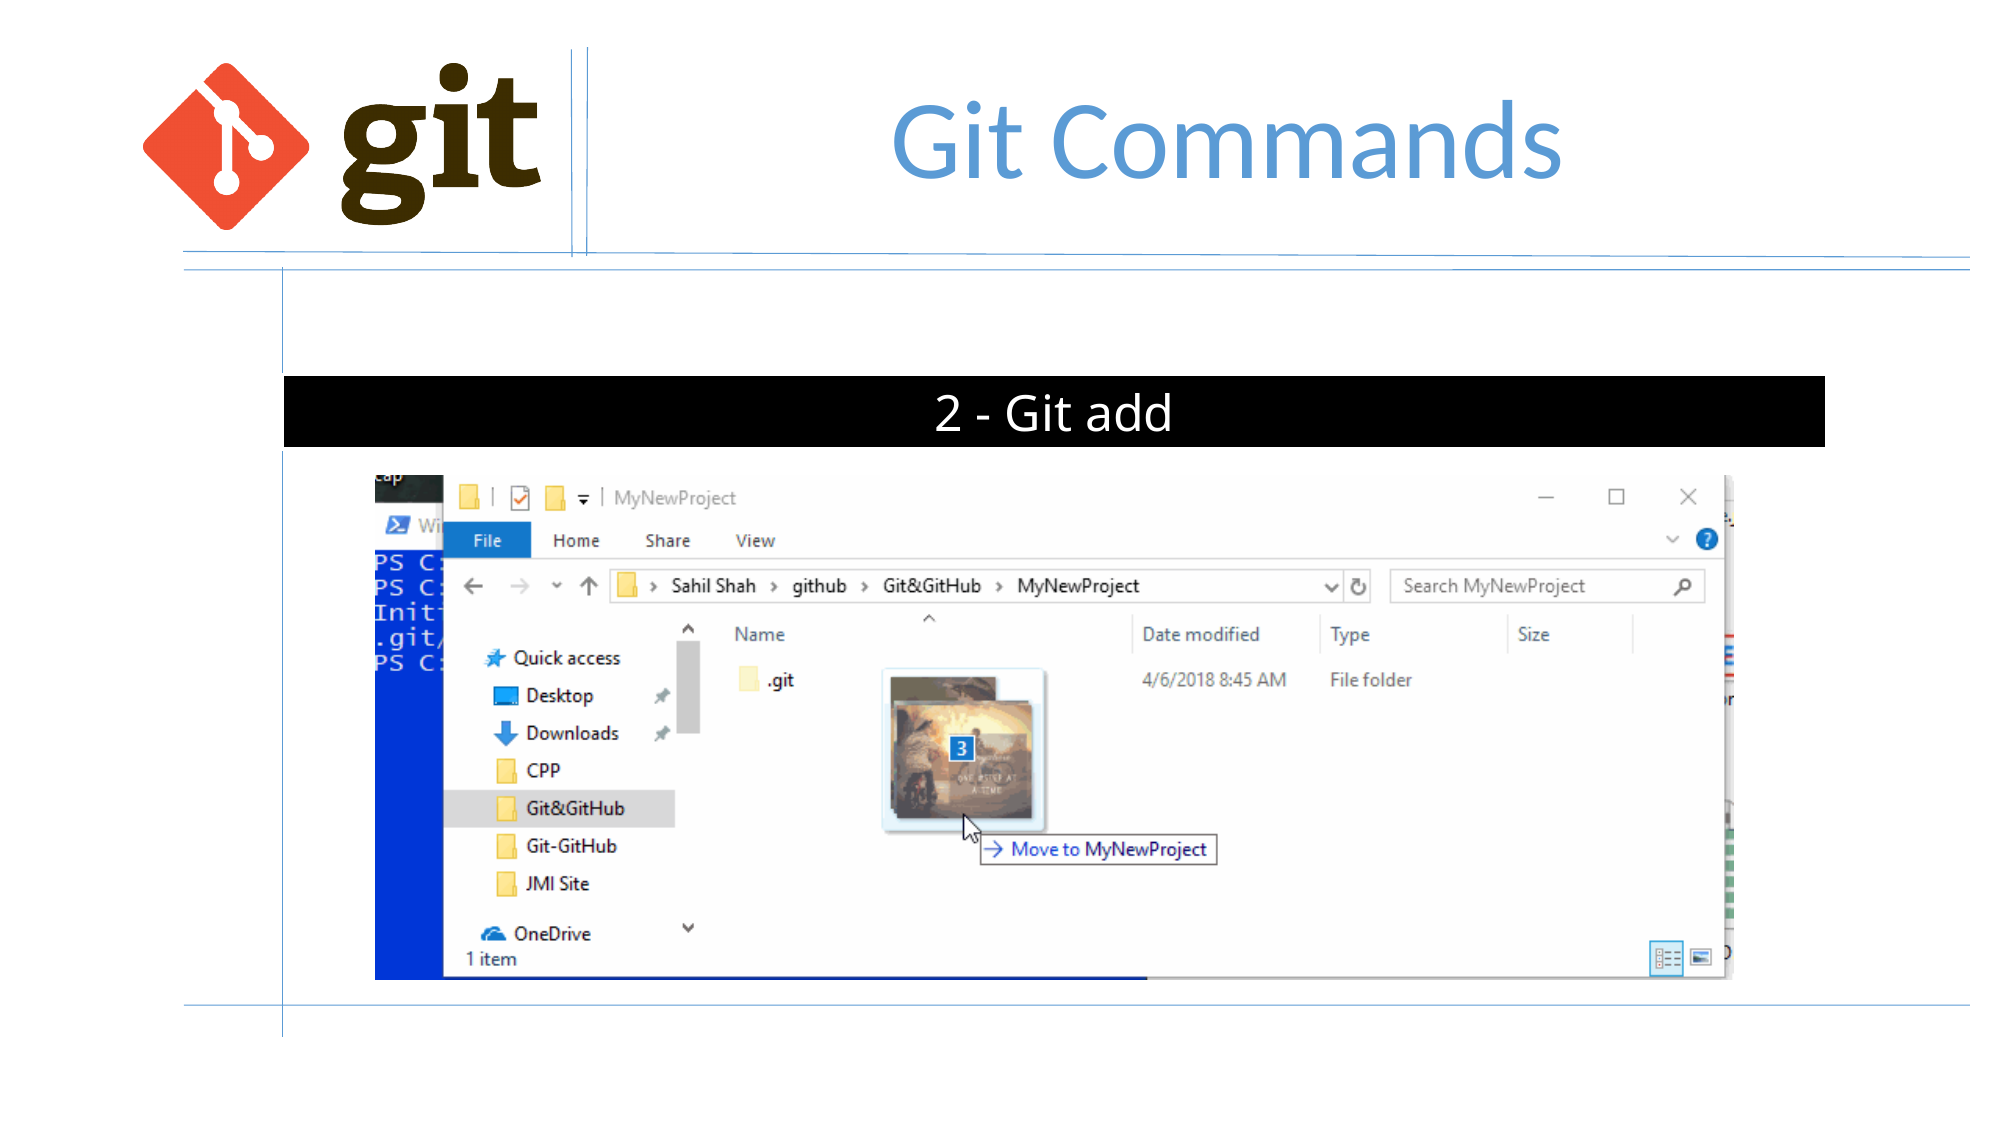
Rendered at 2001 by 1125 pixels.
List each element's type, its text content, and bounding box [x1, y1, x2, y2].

text_box 2 - Git add [283, 373, 1828, 451]
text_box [182, 251, 1970, 258]
picture [375, 475, 1734, 980]
text_box Git Commands [875, 58, 1581, 209]
picture [143, 63, 541, 230]
